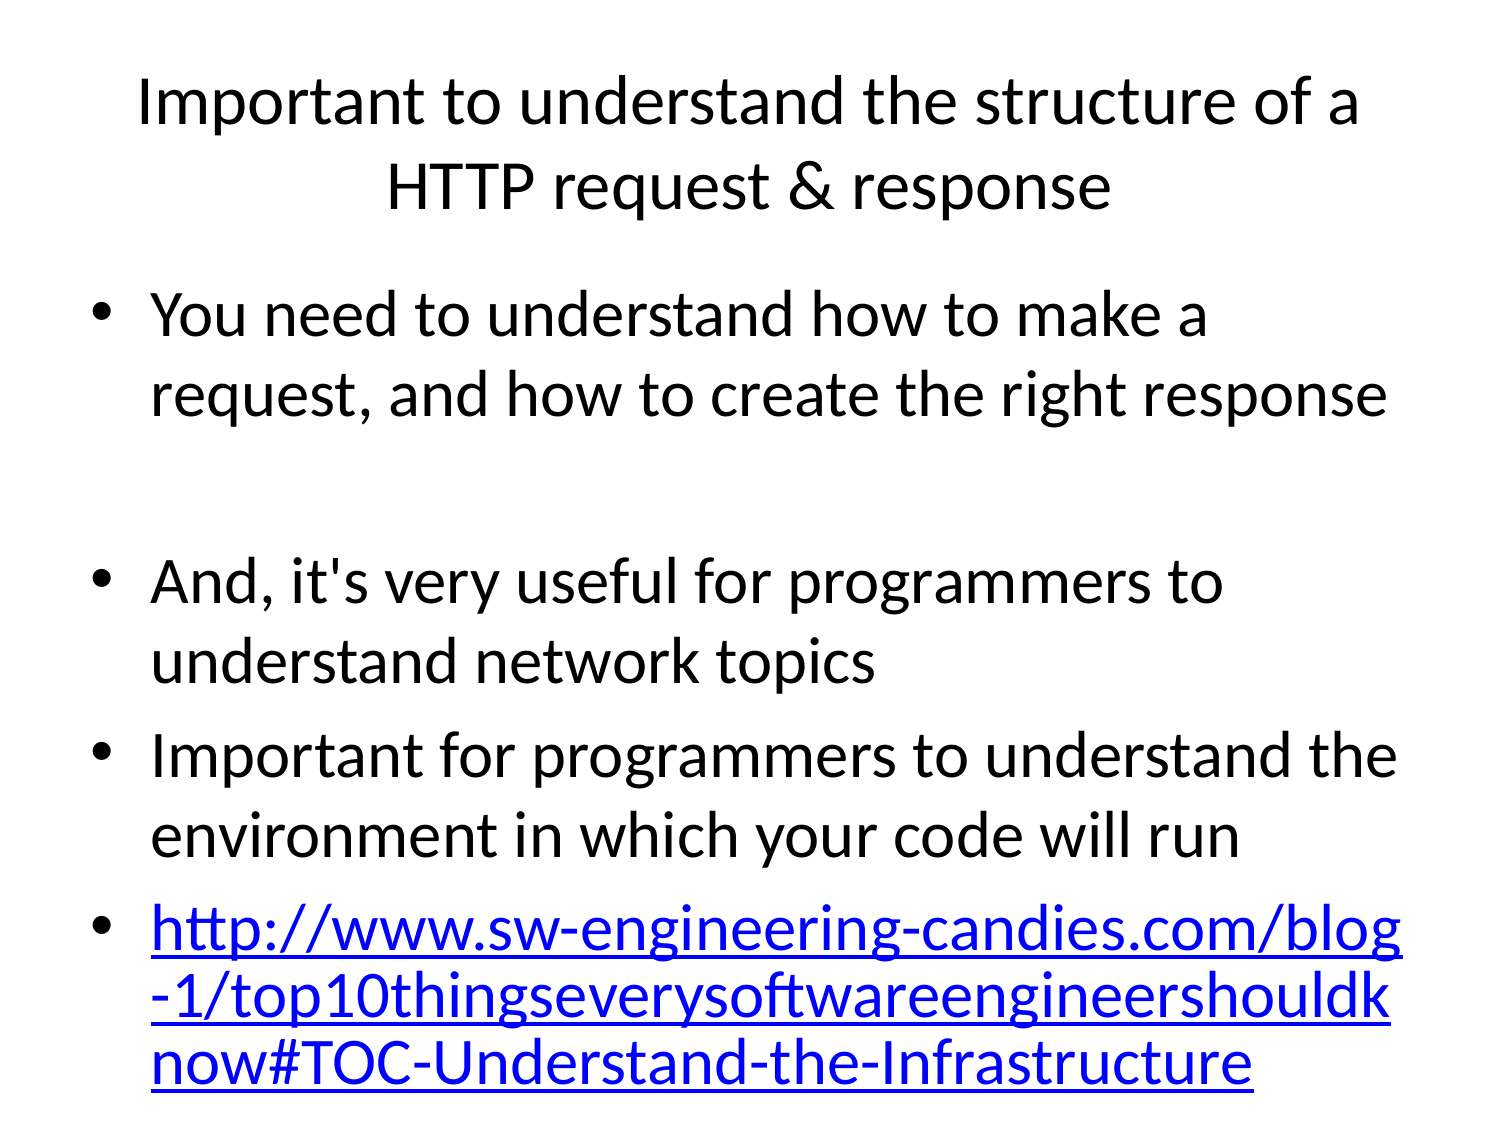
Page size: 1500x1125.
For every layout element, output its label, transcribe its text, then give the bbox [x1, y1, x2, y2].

title Important to understand the structure of a HTTP request & response [75, 45, 1425, 233]
list You need to understand how to make a request, and how to create the right response And, it's very useful for programmers to understand network topics Important for programmers to understand the environment in which your code will run http://www.sw-engineering-candies.com/blog-1/top10thingseverysoftwareengineershouldknow#TOC-Understand-the-Infrastructure [75, 262, 1425, 1005]
